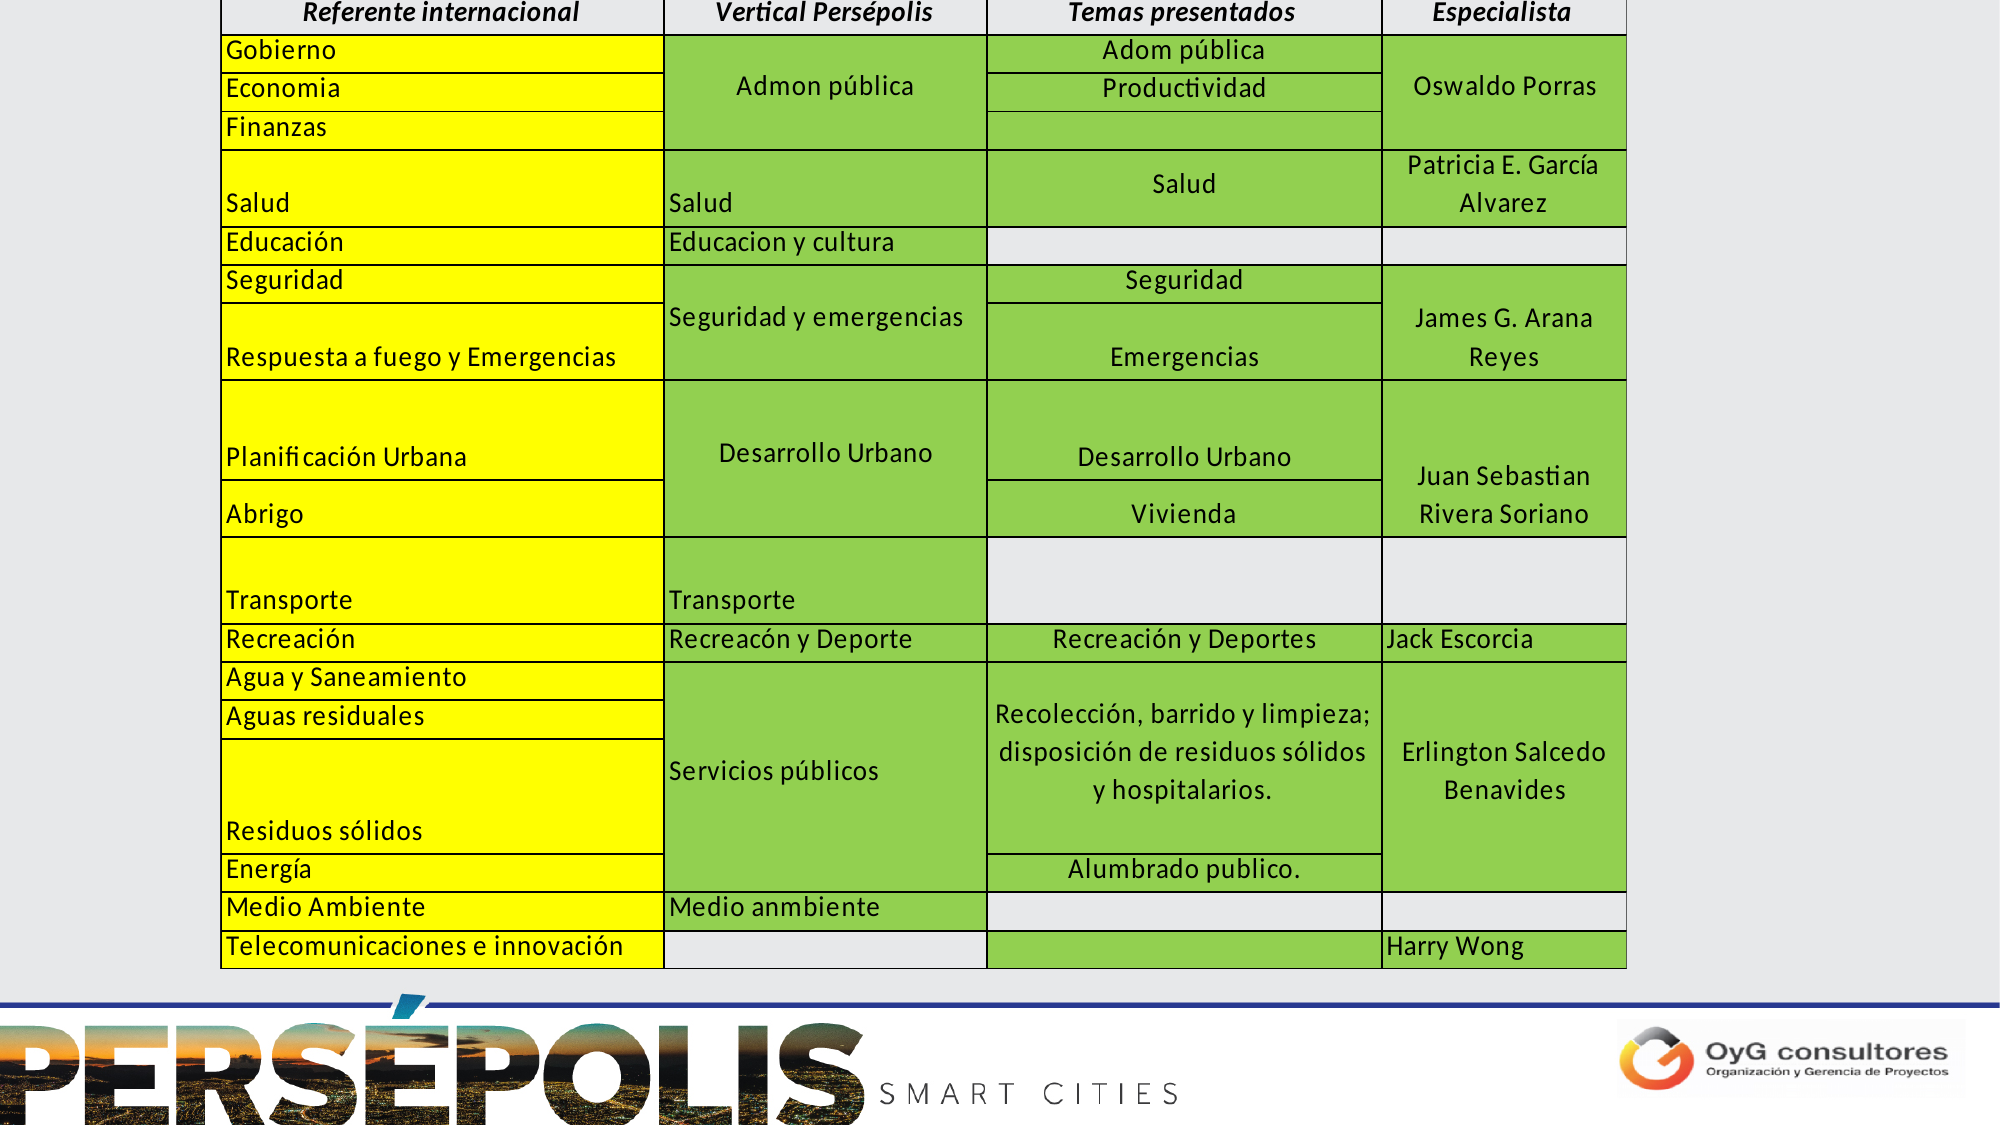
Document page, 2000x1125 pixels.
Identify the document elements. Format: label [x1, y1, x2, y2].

picture [0, 0, 2000, 1125]
text_box [220, 0, 1629, 971]
